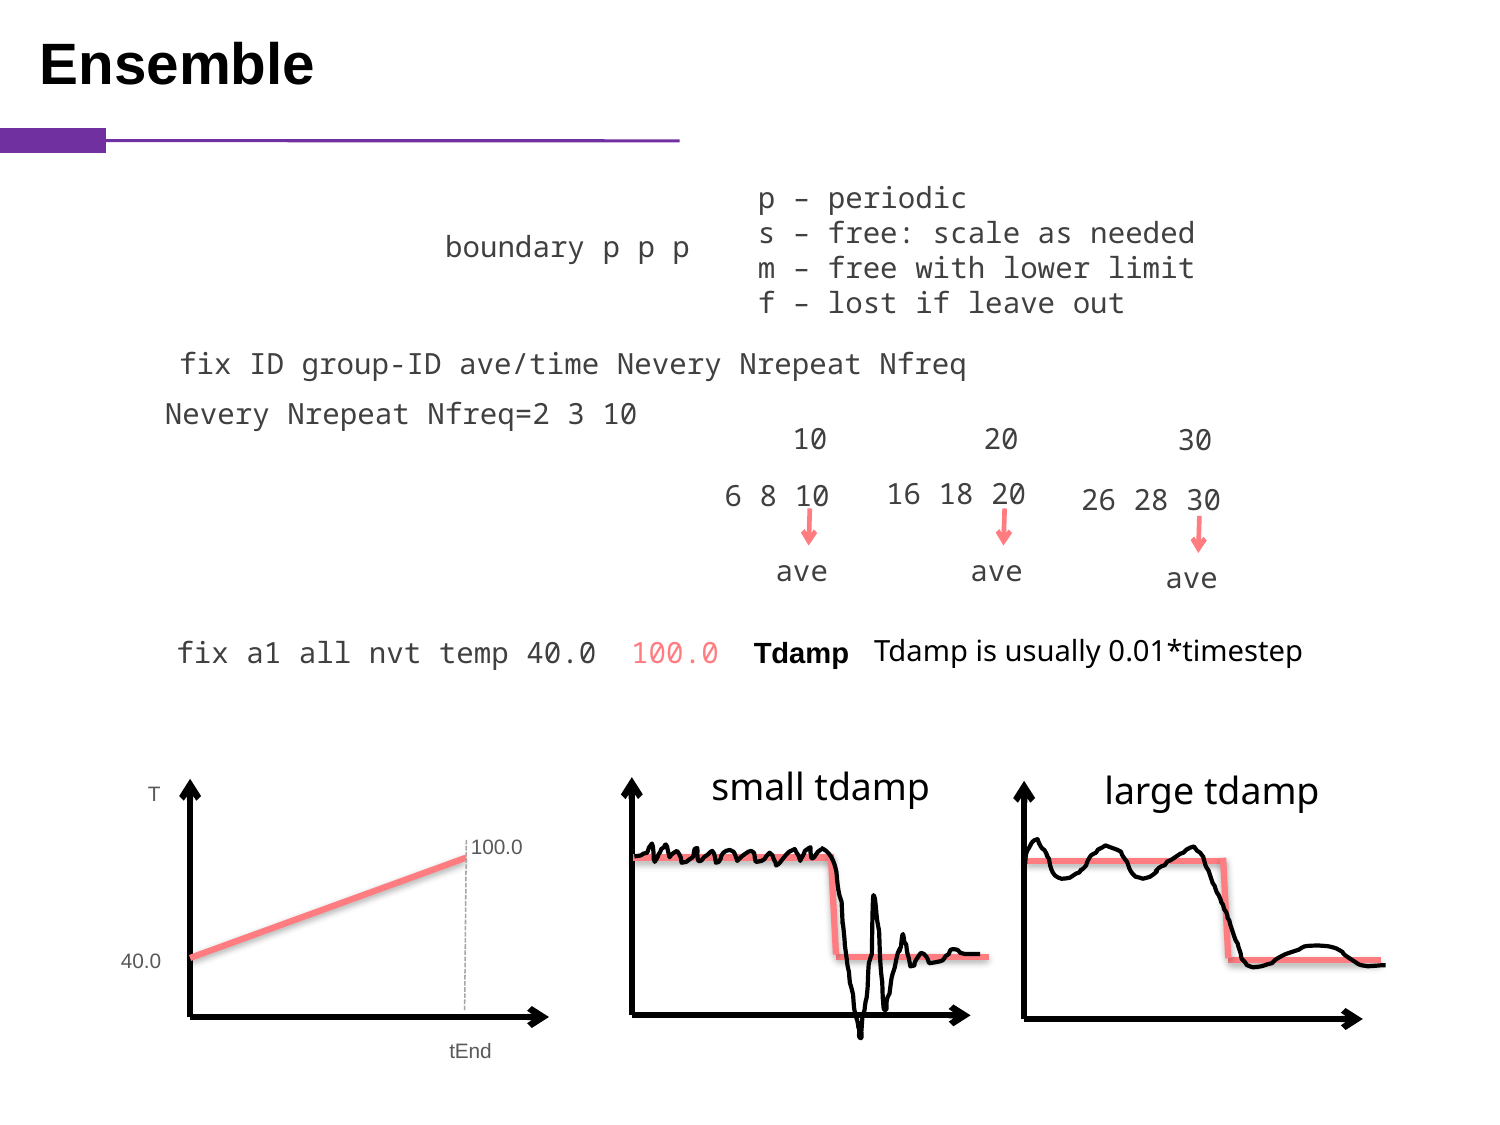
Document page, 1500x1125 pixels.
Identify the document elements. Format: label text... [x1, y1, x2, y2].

text_box small tdamp [696, 755, 955, 816]
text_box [830, 853, 837, 955]
text_box [841, 861, 981, 956]
text_box [1029, 837, 1052, 860]
text_box 100.0 [456, 825, 552, 866]
text_box tEnd [434, 1030, 531, 1071]
text_box [819, 845, 831, 854]
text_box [0, 128, 680, 153]
text_box [855, 1024, 865, 1041]
text_box fix a1 all nvt temp 40.0 100.0 Tdamp [161, 627, 912, 677]
text_box 40.0 [106, 940, 177, 981]
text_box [1222, 857, 1229, 959]
text_box Ensemble [25, 19, 331, 104]
text_box [1377, 963, 1386, 968]
text_box Nevery Nrepeat Nfreq=2 3 10 [150, 387, 652, 438]
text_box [712, 413, 1232, 603]
text_box [878, 966, 898, 1013]
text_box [189, 857, 459, 959]
text_box [1045, 870, 1217, 918]
text_box large tdamp [1089, 759, 1345, 820]
text_box fix ID group-ID ave/time Nevery Nrepeat Nfreq [179, 345, 1051, 381]
text_box [1165, 844, 1207, 860]
text_box [845, 966, 871, 1014]
text_box Tdamp is usually 0.01*timestep [859, 625, 1319, 675]
text_box [1085, 843, 1129, 860]
text_box boundary p p p [430, 220, 705, 271]
text_box [1233, 922, 1364, 959]
text_box [638, 841, 822, 856]
text_box T [133, 773, 205, 813]
text_box p – periodic s – free: scale as needed m – free with lower limit f – lost if leave out [743, 171, 1211, 327]
